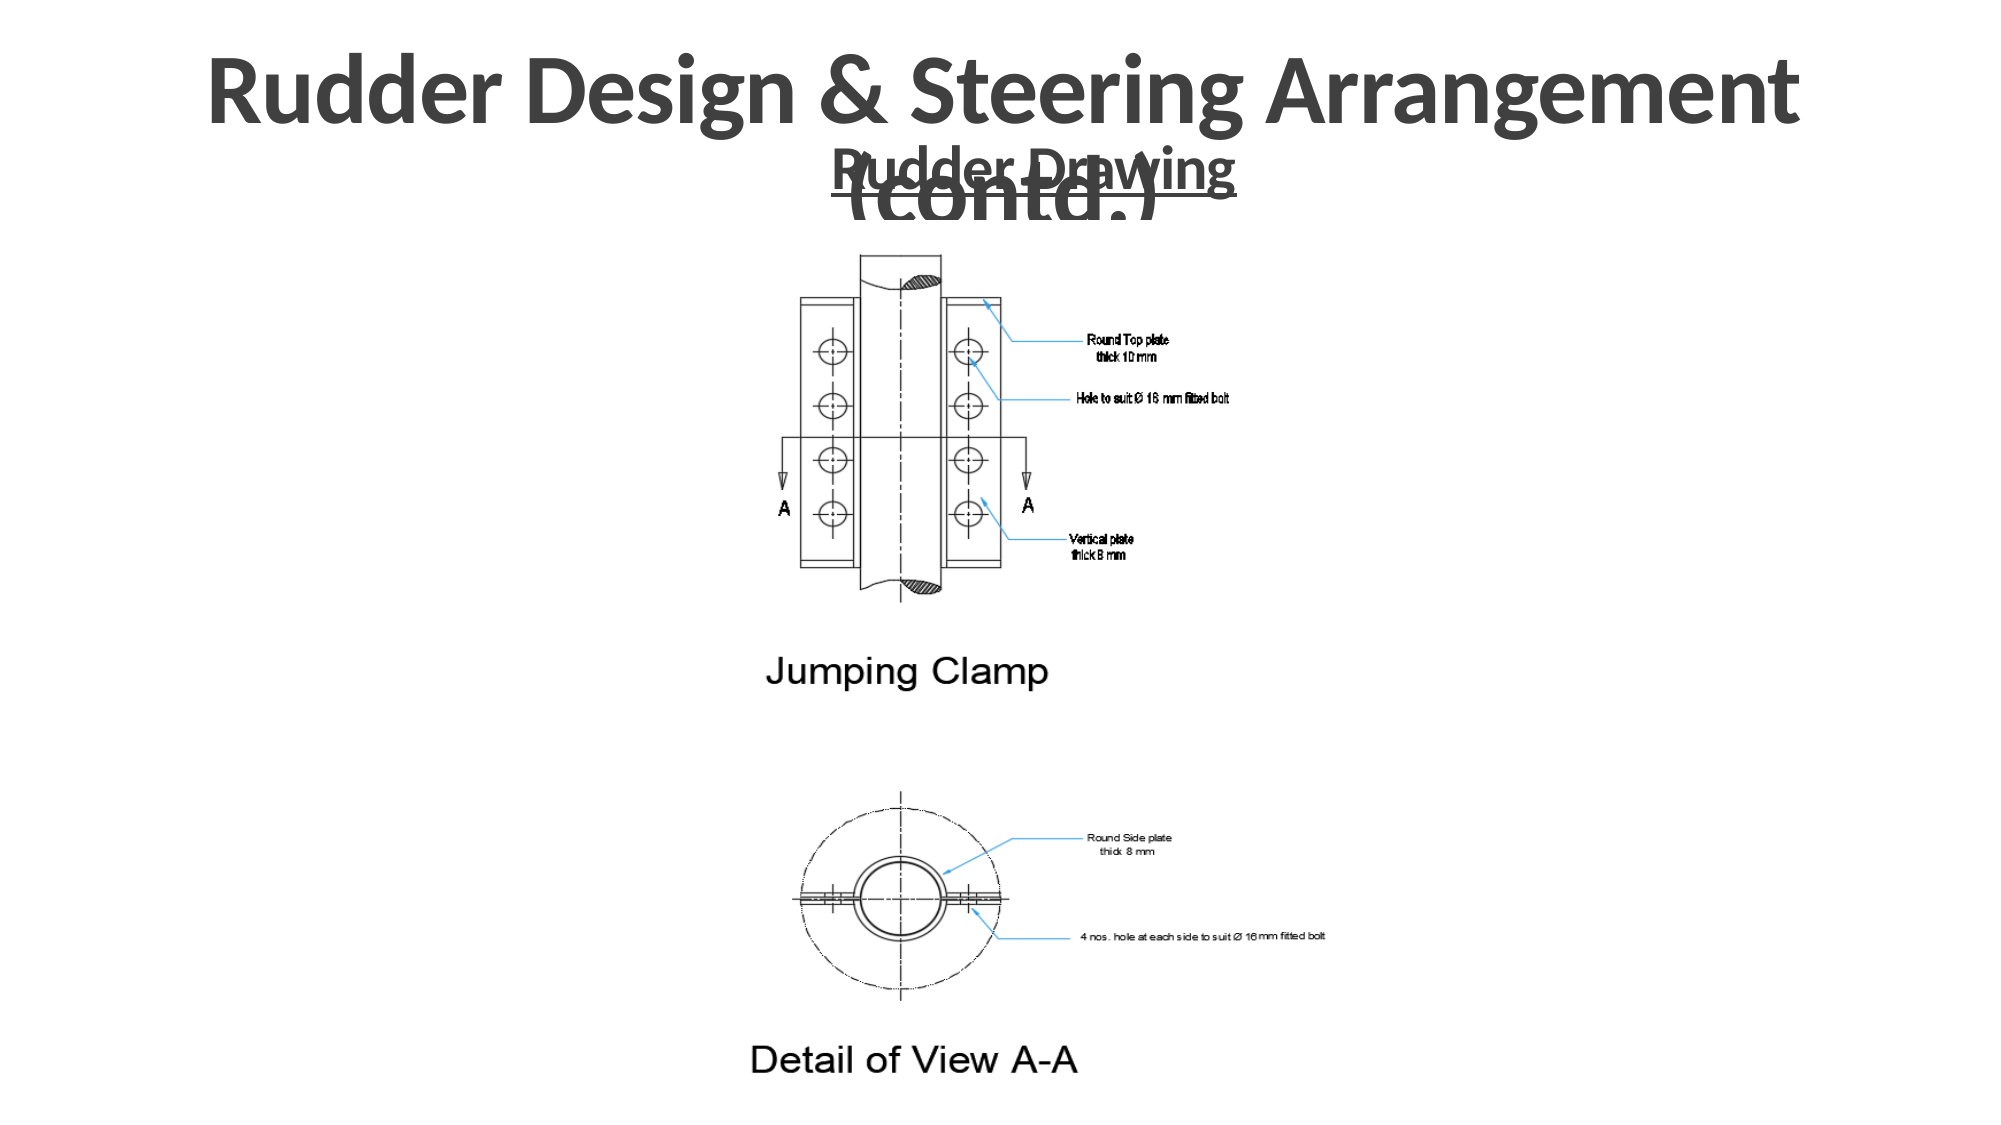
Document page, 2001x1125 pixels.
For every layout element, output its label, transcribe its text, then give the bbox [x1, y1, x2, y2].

picture [714, 219, 1353, 1125]
text_box Rudder Design & Steering Arrangement (contd.) [41, 35, 1967, 273]
text_box Rudder Drawing [208, 130, 1859, 369]
